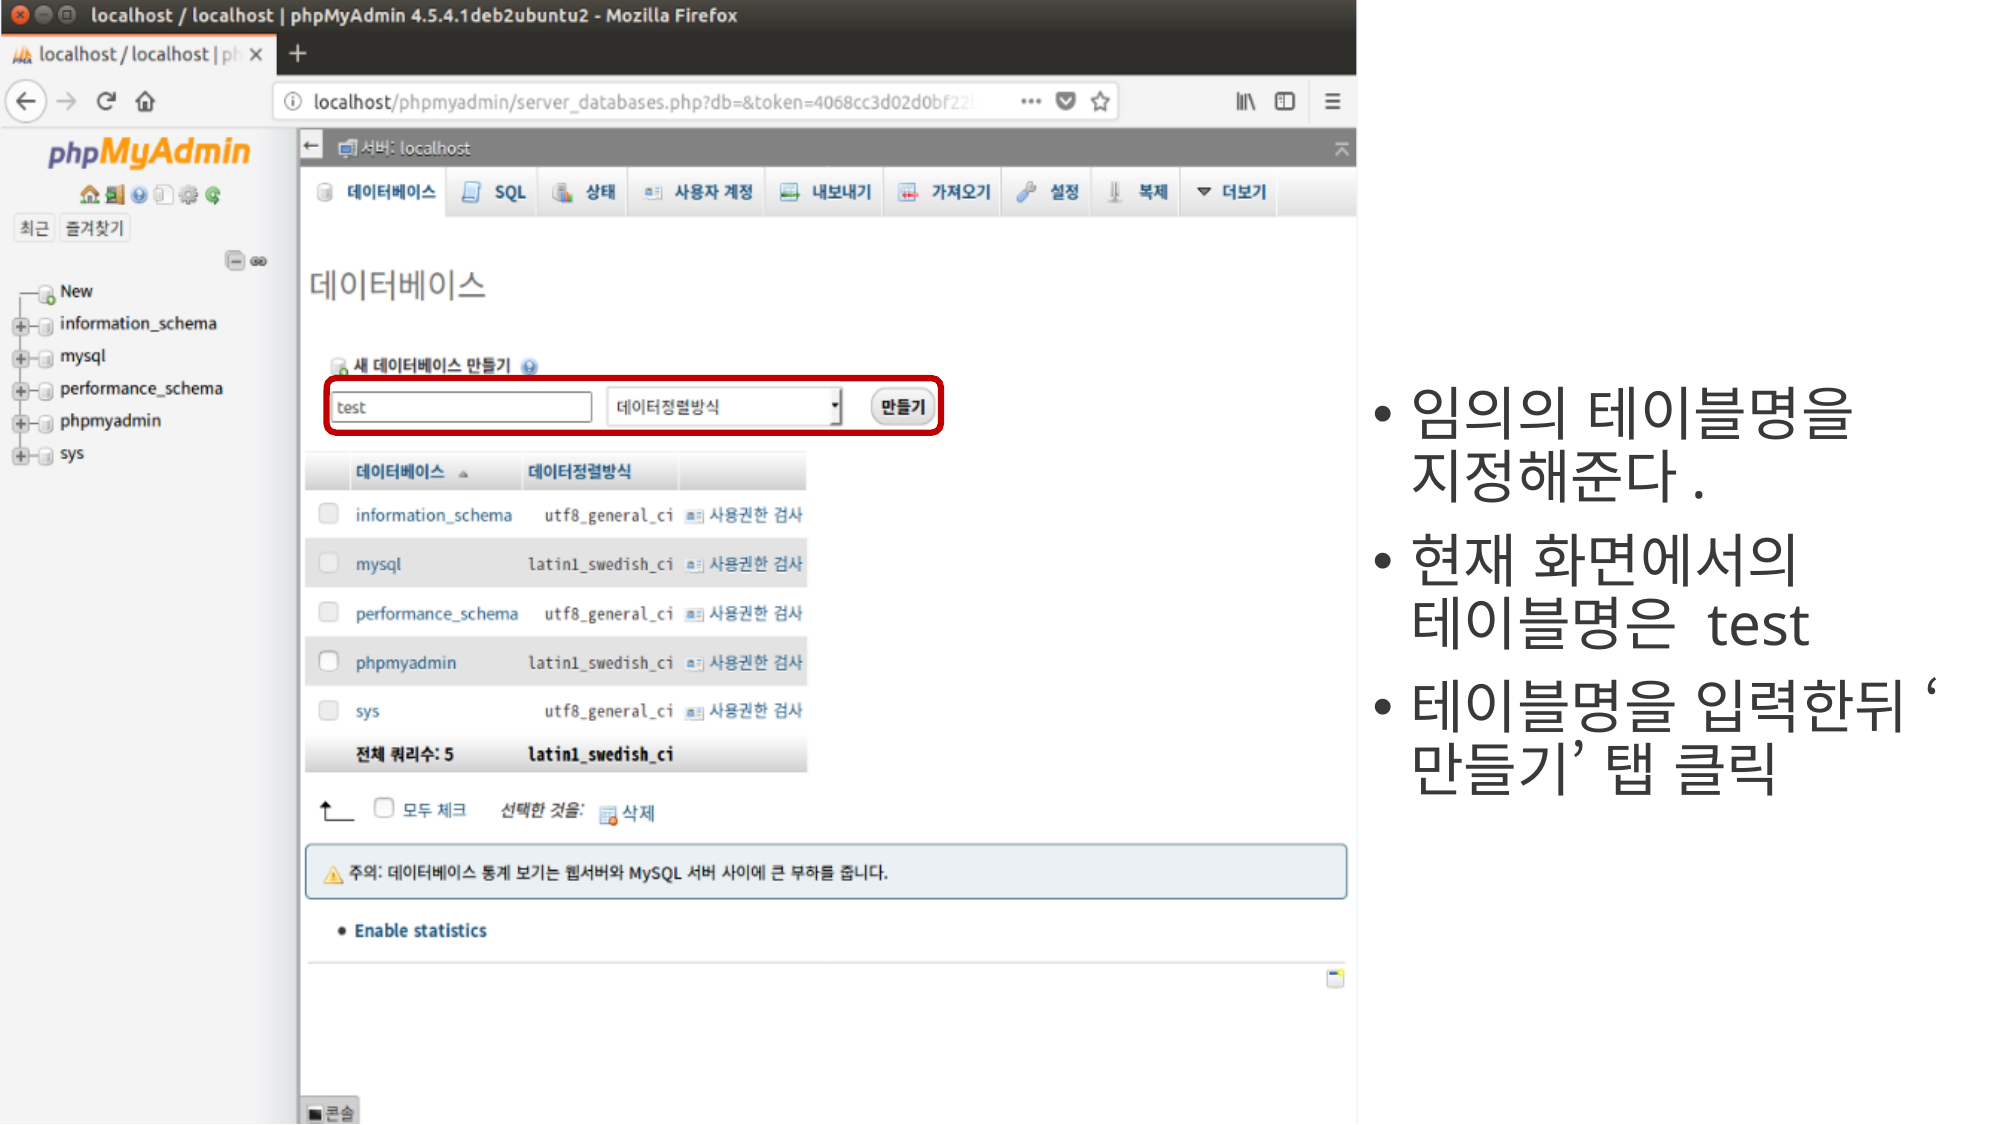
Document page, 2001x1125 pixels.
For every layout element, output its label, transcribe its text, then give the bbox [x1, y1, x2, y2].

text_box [0, 0, 1358, 1124]
list 임의의 테이블명을 지정해준다. 현재 화면에서의 테이블명은 test 테이블명을 입력한뒤 ‘만들기’ 탭 클릭 [1358, 378, 2000, 992]
